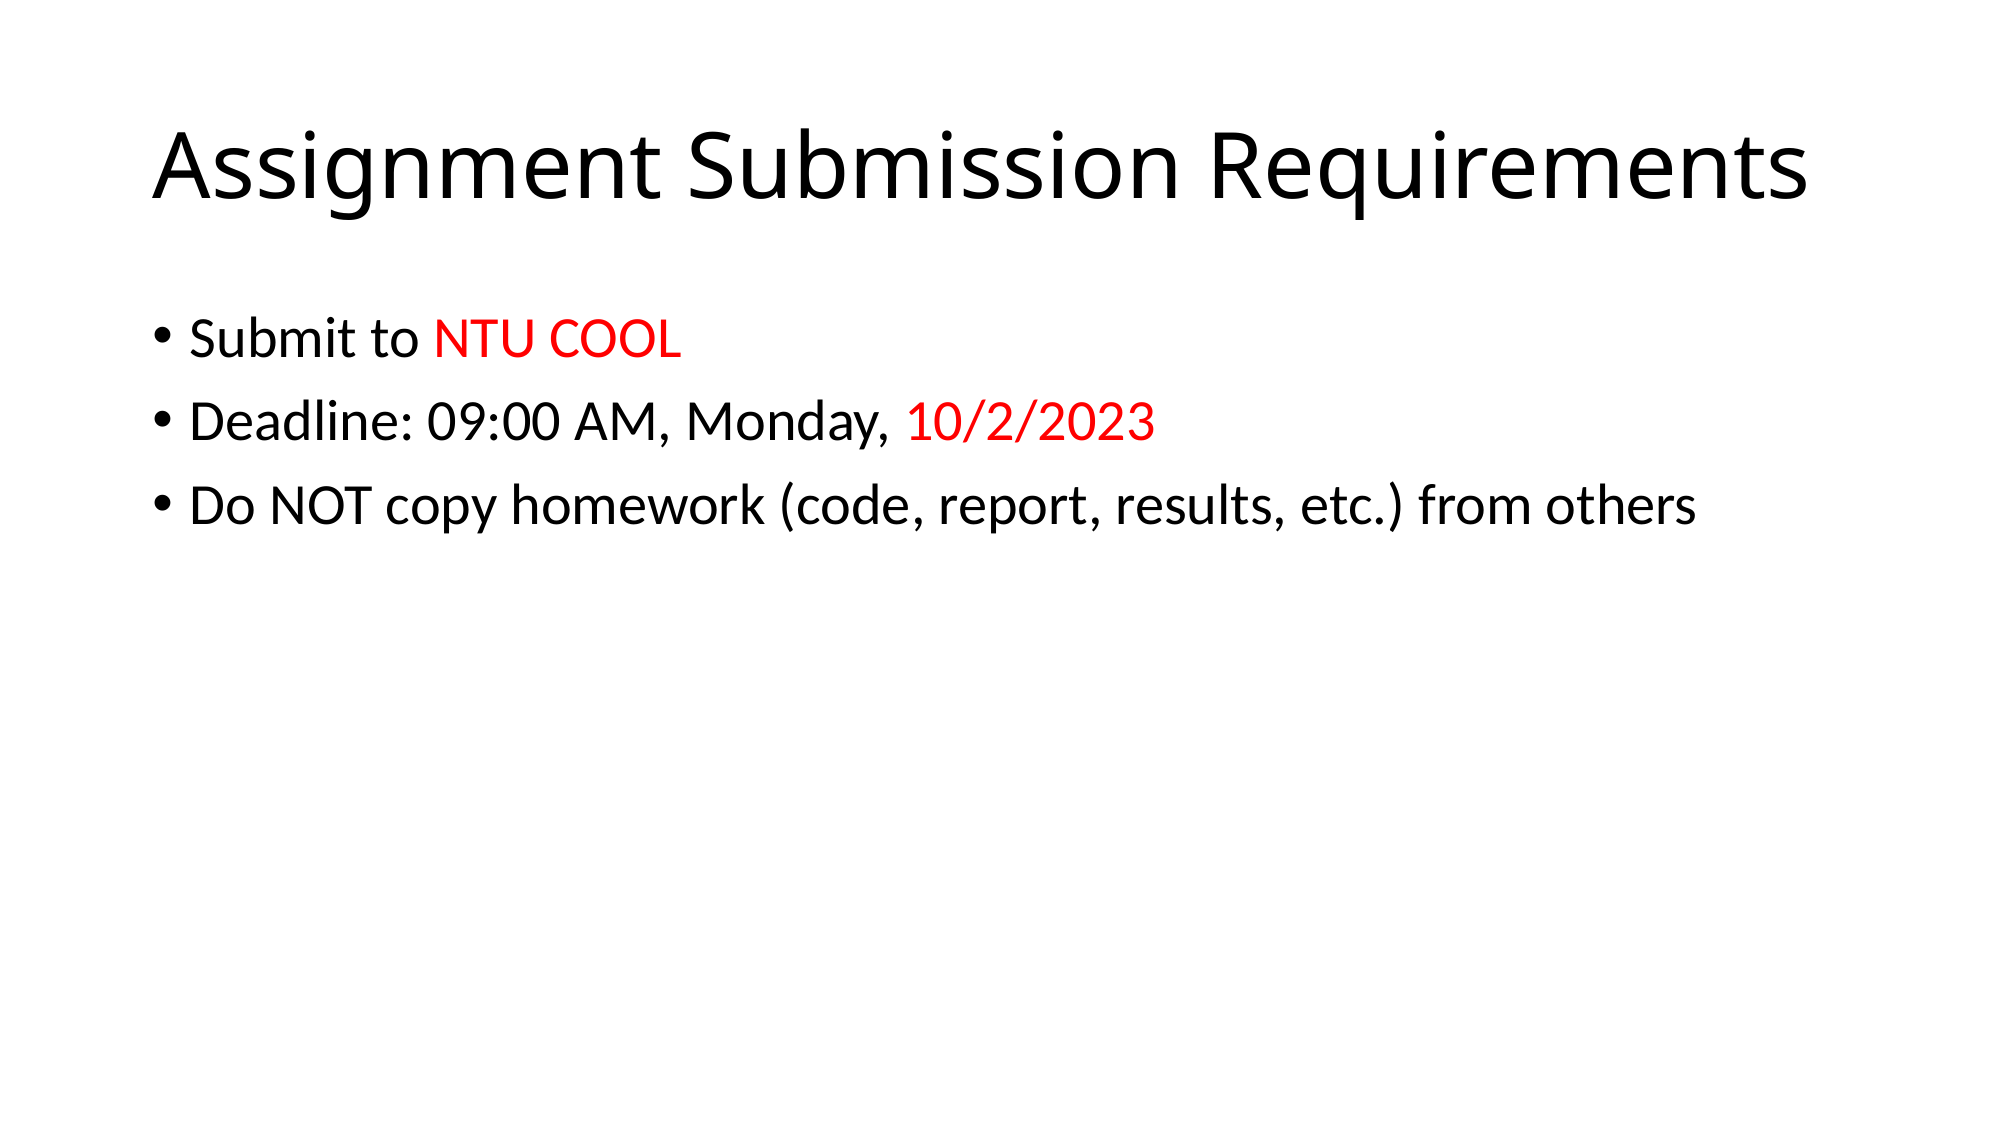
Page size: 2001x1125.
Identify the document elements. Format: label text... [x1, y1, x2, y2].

list Submit to NTU COOL Deadline: 09:00 AM, Monday, 10/2/2023 Do NOT copy homework (code, report, results, etc.) from others [137, 299, 1863, 1014]
title Assignment Submission Requirements [137, 59, 1863, 278]
